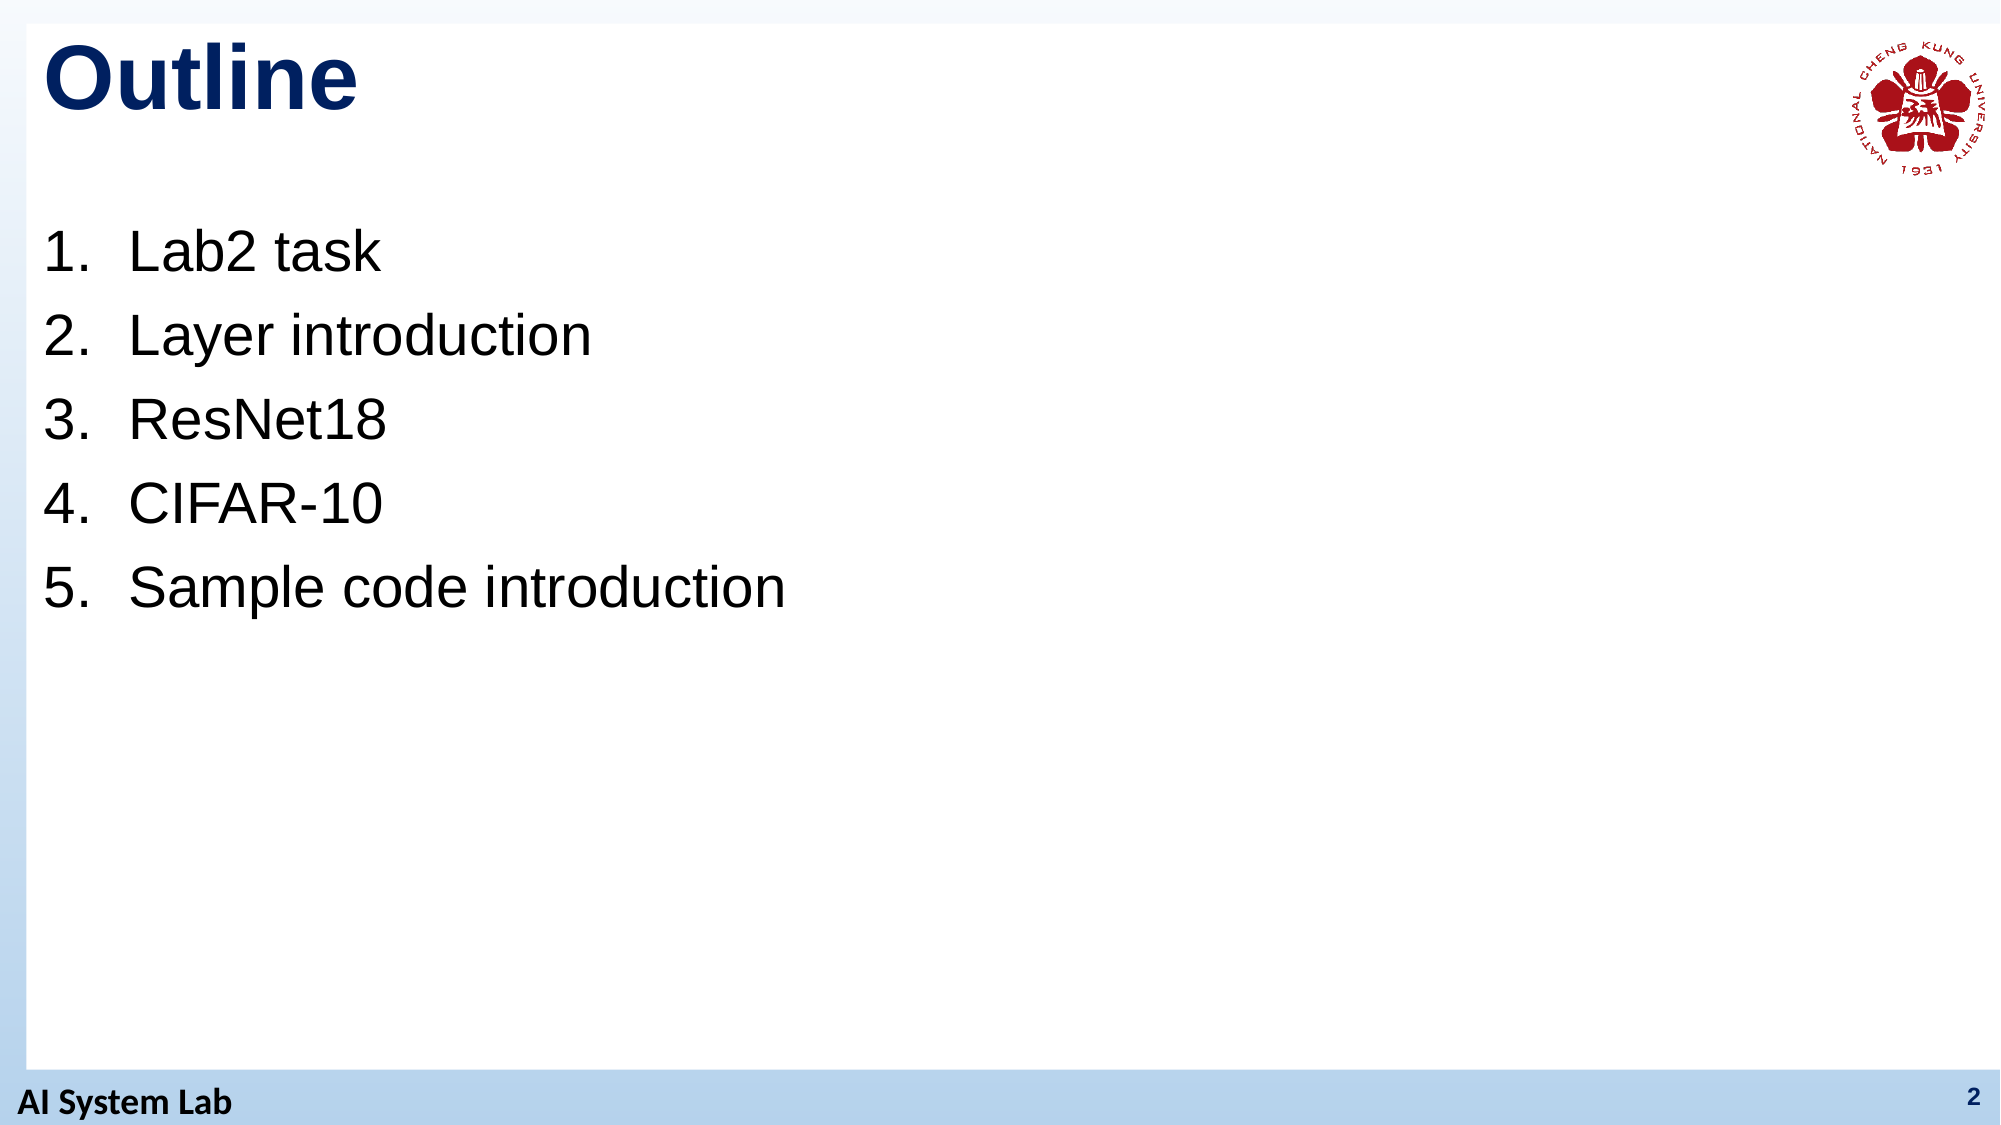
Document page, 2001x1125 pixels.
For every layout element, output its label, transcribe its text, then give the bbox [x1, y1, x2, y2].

list Lab2 task Layer introduction ResNet18 CIFAR-10 Sample code introduction [29, 214, 1966, 1023]
picture [1847, 38, 1987, 180]
title Outline [29, 22, 1727, 178]
slide_number 2 [1546, 1065, 1997, 1125]
